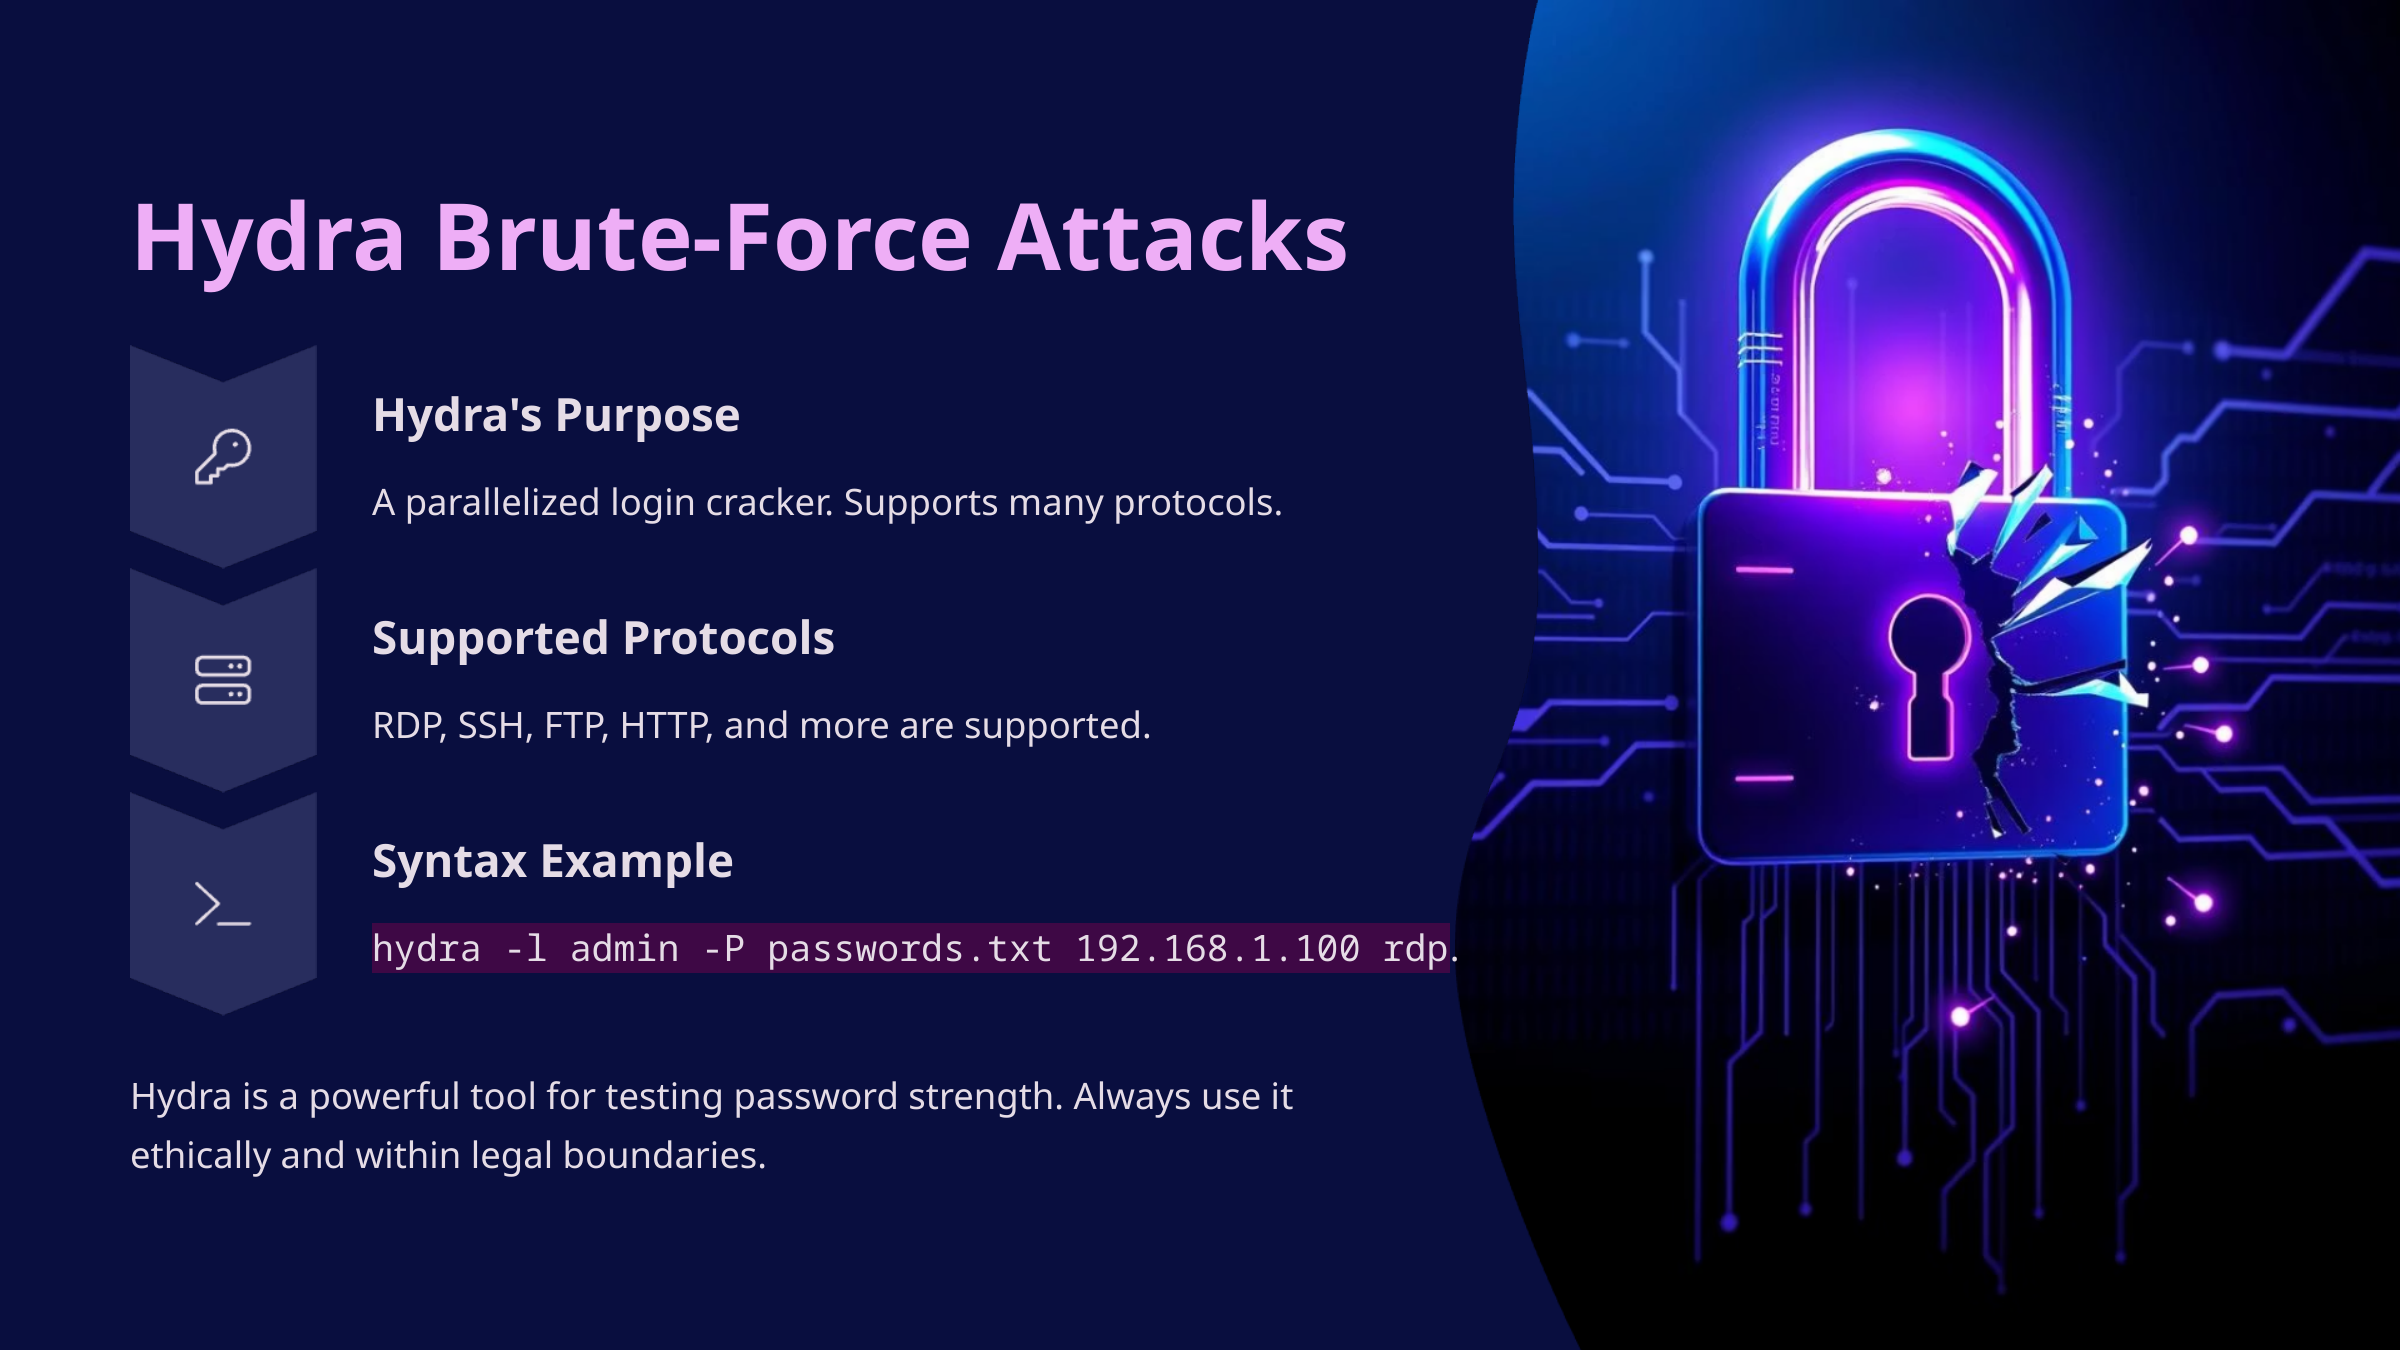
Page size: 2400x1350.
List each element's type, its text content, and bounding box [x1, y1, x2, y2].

text_box Hydra's Purpose [371, 382, 838, 441]
text_box Supported Protocols [372, 606, 850, 665]
text_box Syntax Example [371, 829, 838, 888]
picture [130, 345, 317, 1016]
text_box hydra -l admin -P passwords.txt 192.168.1.100 rdp. [372, 909, 1370, 971]
text_box Hydra is a powerful tool for testing password strength. Always use it ethically and within legal boundaries. [130, 1057, 1370, 1177]
text_box RDP, SSH, FTP, HTTP, and more are supported. [372, 686, 1370, 746]
picture [1454, 0, 2400, 1350]
text_box A parallelized login cracker. Supports many protocols. [372, 463, 1370, 523]
text_box Hydra Brute-Force Attacks [130, 173, 1360, 290]
